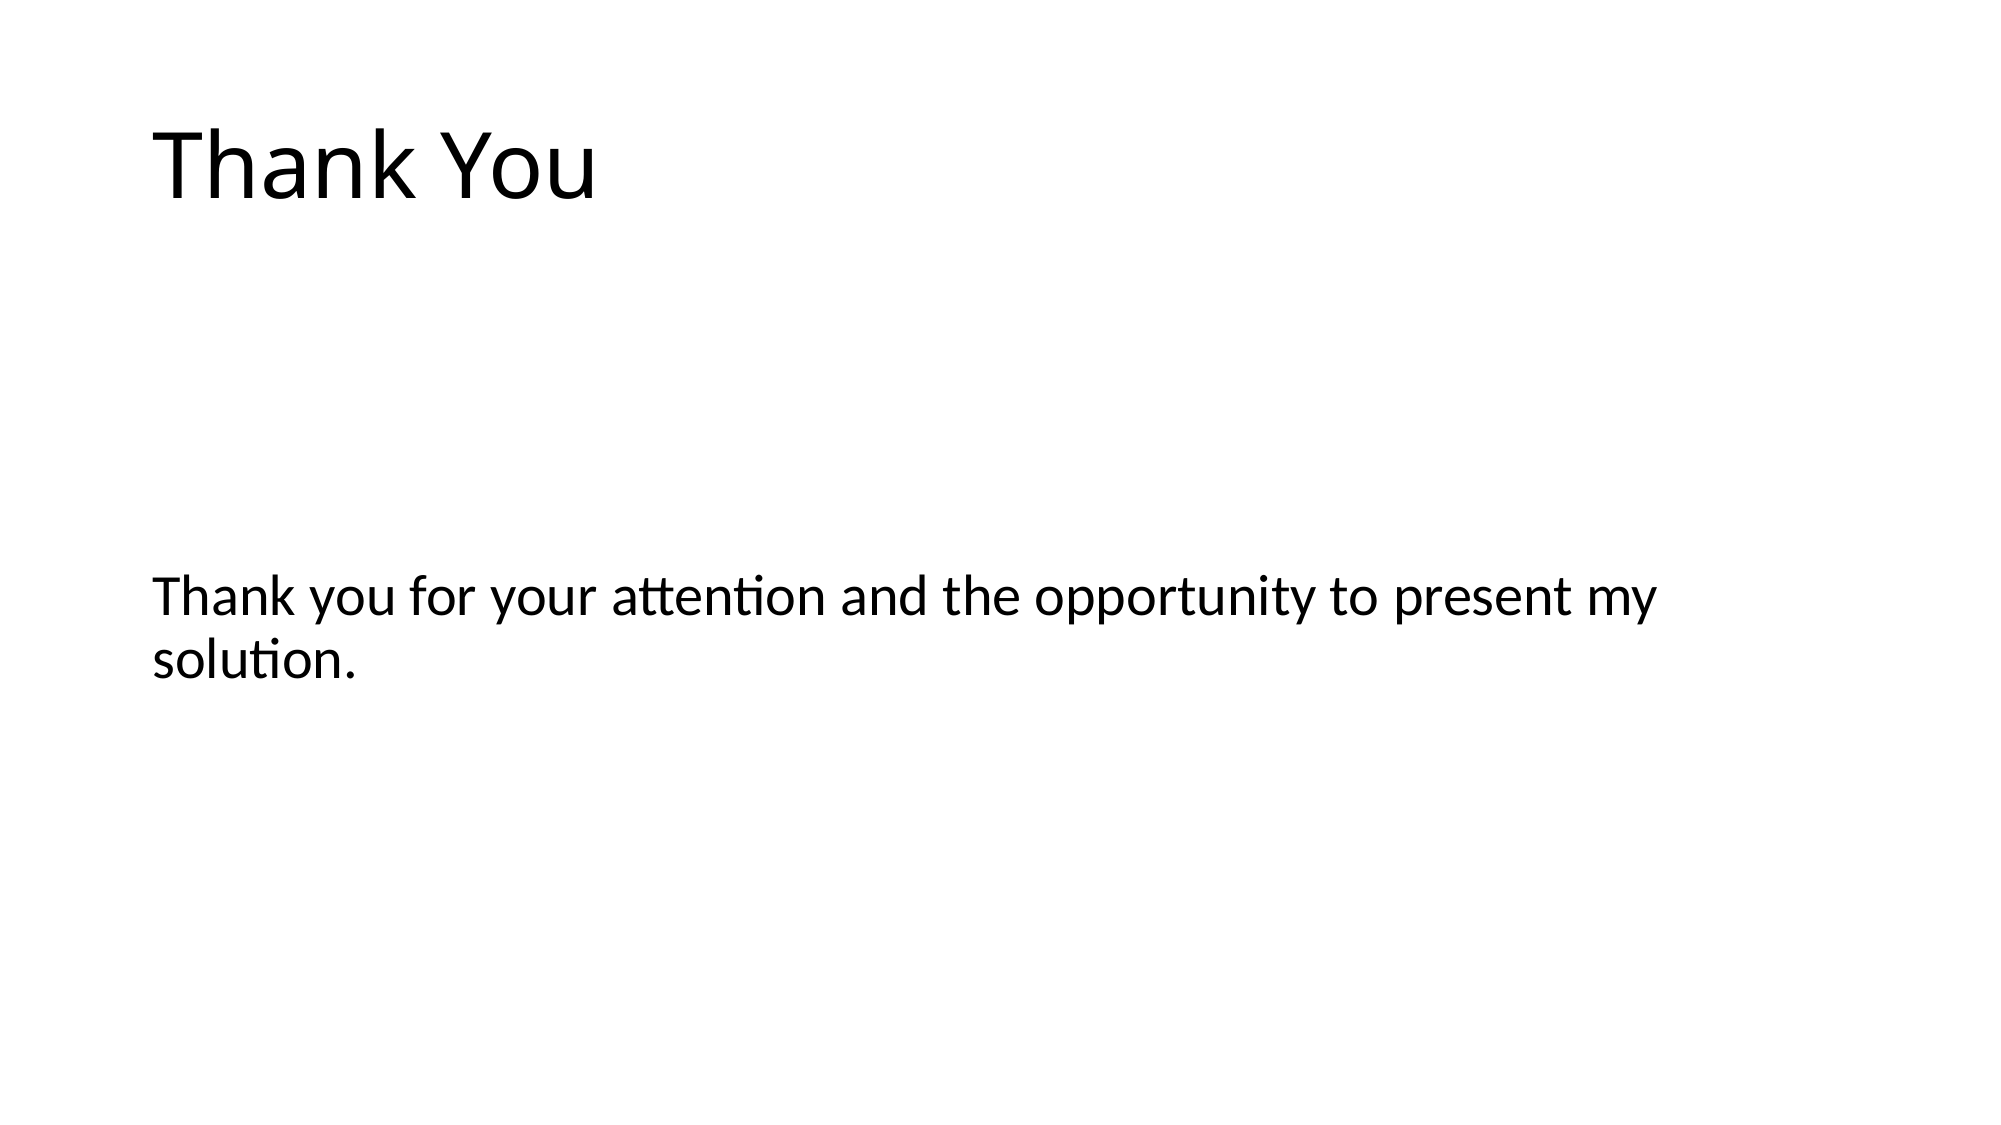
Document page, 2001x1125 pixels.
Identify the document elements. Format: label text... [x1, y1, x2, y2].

title Thank You [137, 59, 1863, 278]
list Thank you for your attention and the opportunity to present my solution. [137, 299, 1863, 1014]
